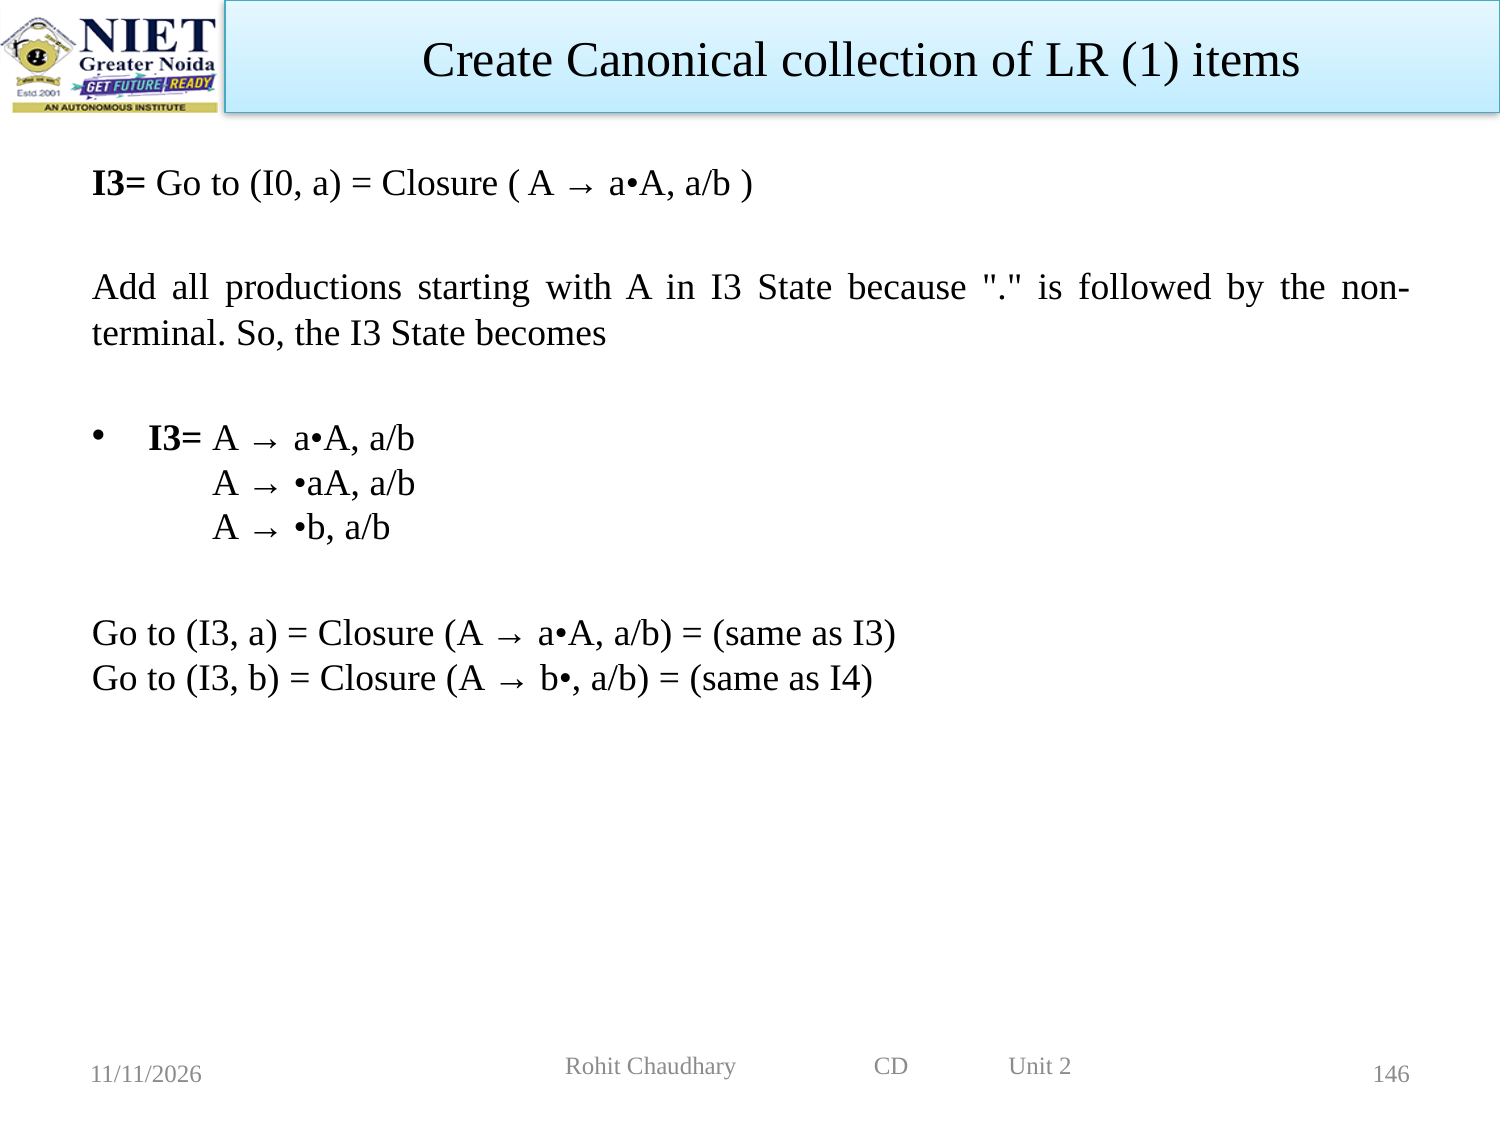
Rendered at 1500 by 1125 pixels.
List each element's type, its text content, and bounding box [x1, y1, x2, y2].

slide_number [75, 1042, 425, 1103]
slide_number 146 [1074, 1042, 1425, 1103]
list I3= Go to (I0, a) = Closure ( A → a•A, a/b ) Add all productions starting with A in I3 State because "." is followed by the non-terminal. So, the I3 State becomes I3= A → a•A, a/b A → •aA, a/b A → •b, a/b Go to (I3, a) = Closure (A → a•A, a/b) = (same as I3) Go to (I3, b) = Closure (A → b•, a/b) = (same as I4) [76, 149, 1427, 934]
footer Rohit Chaudhary CD Unit 2 [512, 1042, 1074, 1088]
text_box Create Canonical collection of LR (1) items [224, 0, 1500, 113]
picture [0, 16, 218, 113]
